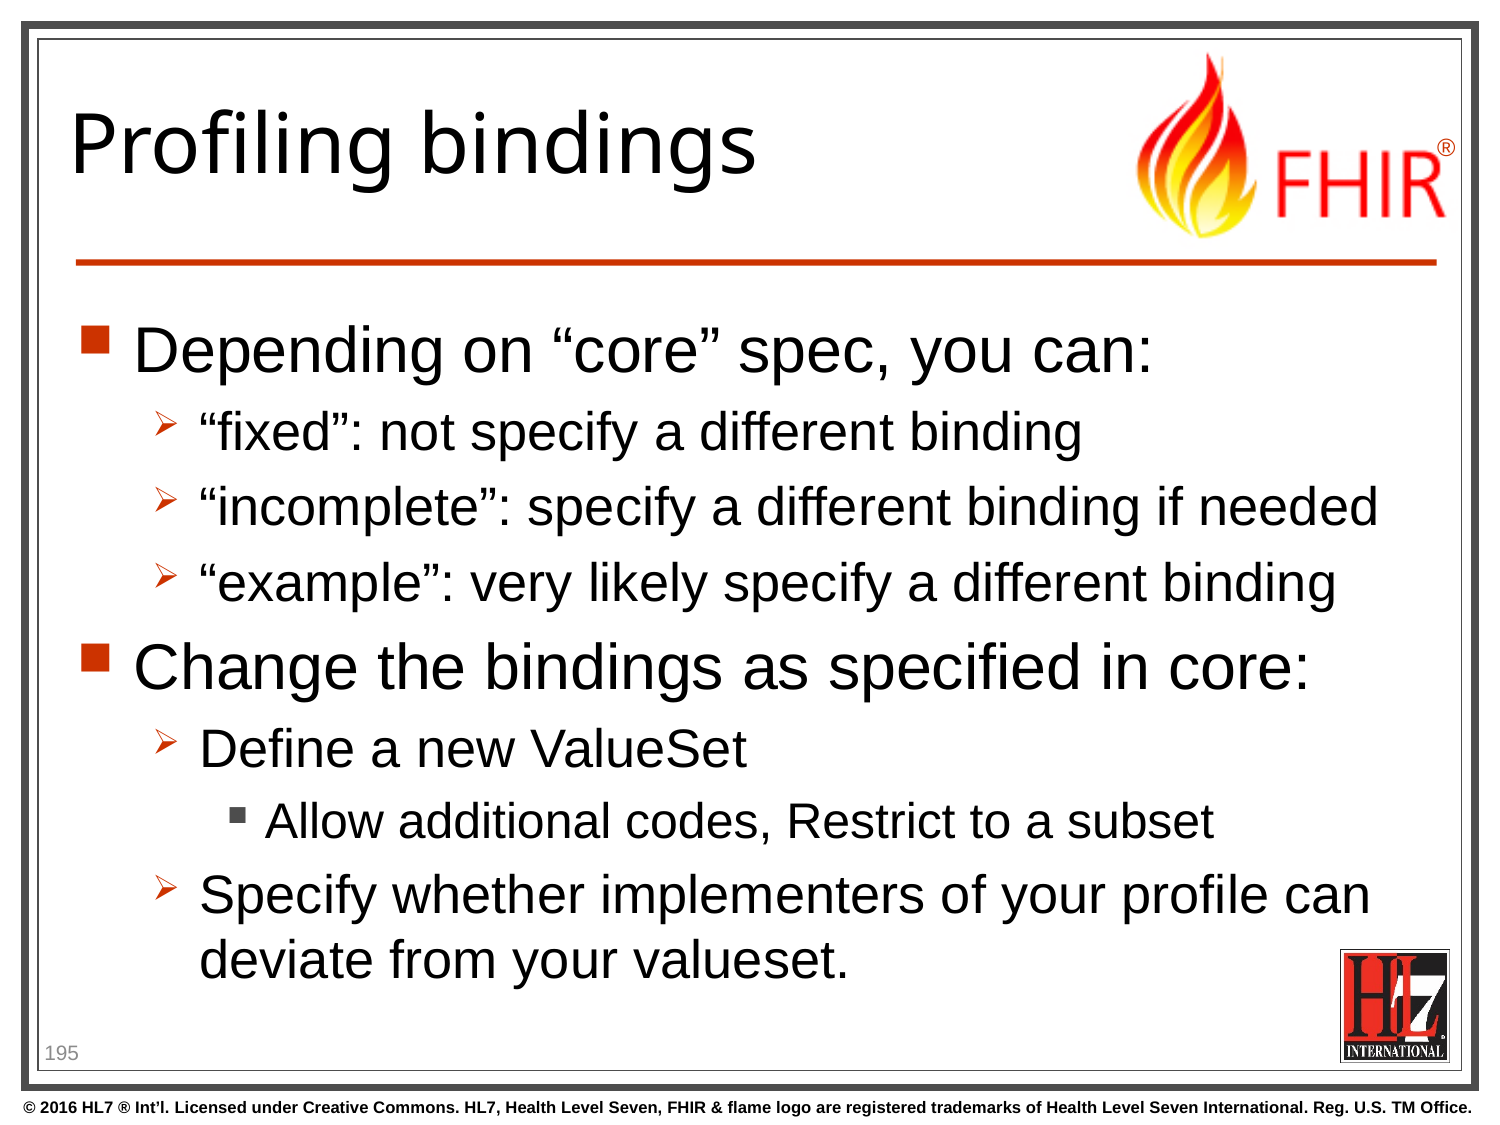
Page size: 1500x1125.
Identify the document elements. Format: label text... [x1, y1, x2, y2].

picture [1340, 949, 1450, 1063]
slide_number 195 [29, 1034, 148, 1071]
title Profiling bindings [53, 54, 1128, 244]
list Depending on “core” spec, you can: “fixed”: not specify a different binding “incomplete”: specify a different binding if needed “example”: very likely specify a different binding Change the bindings as specified in core: Define a new ValueSet Allow additional codes, Restrict to a subset Specify whether implementers of your profile can deviate from your valueset. [62, 299, 1438, 1059]
picture [1124, 42, 1458, 249]
